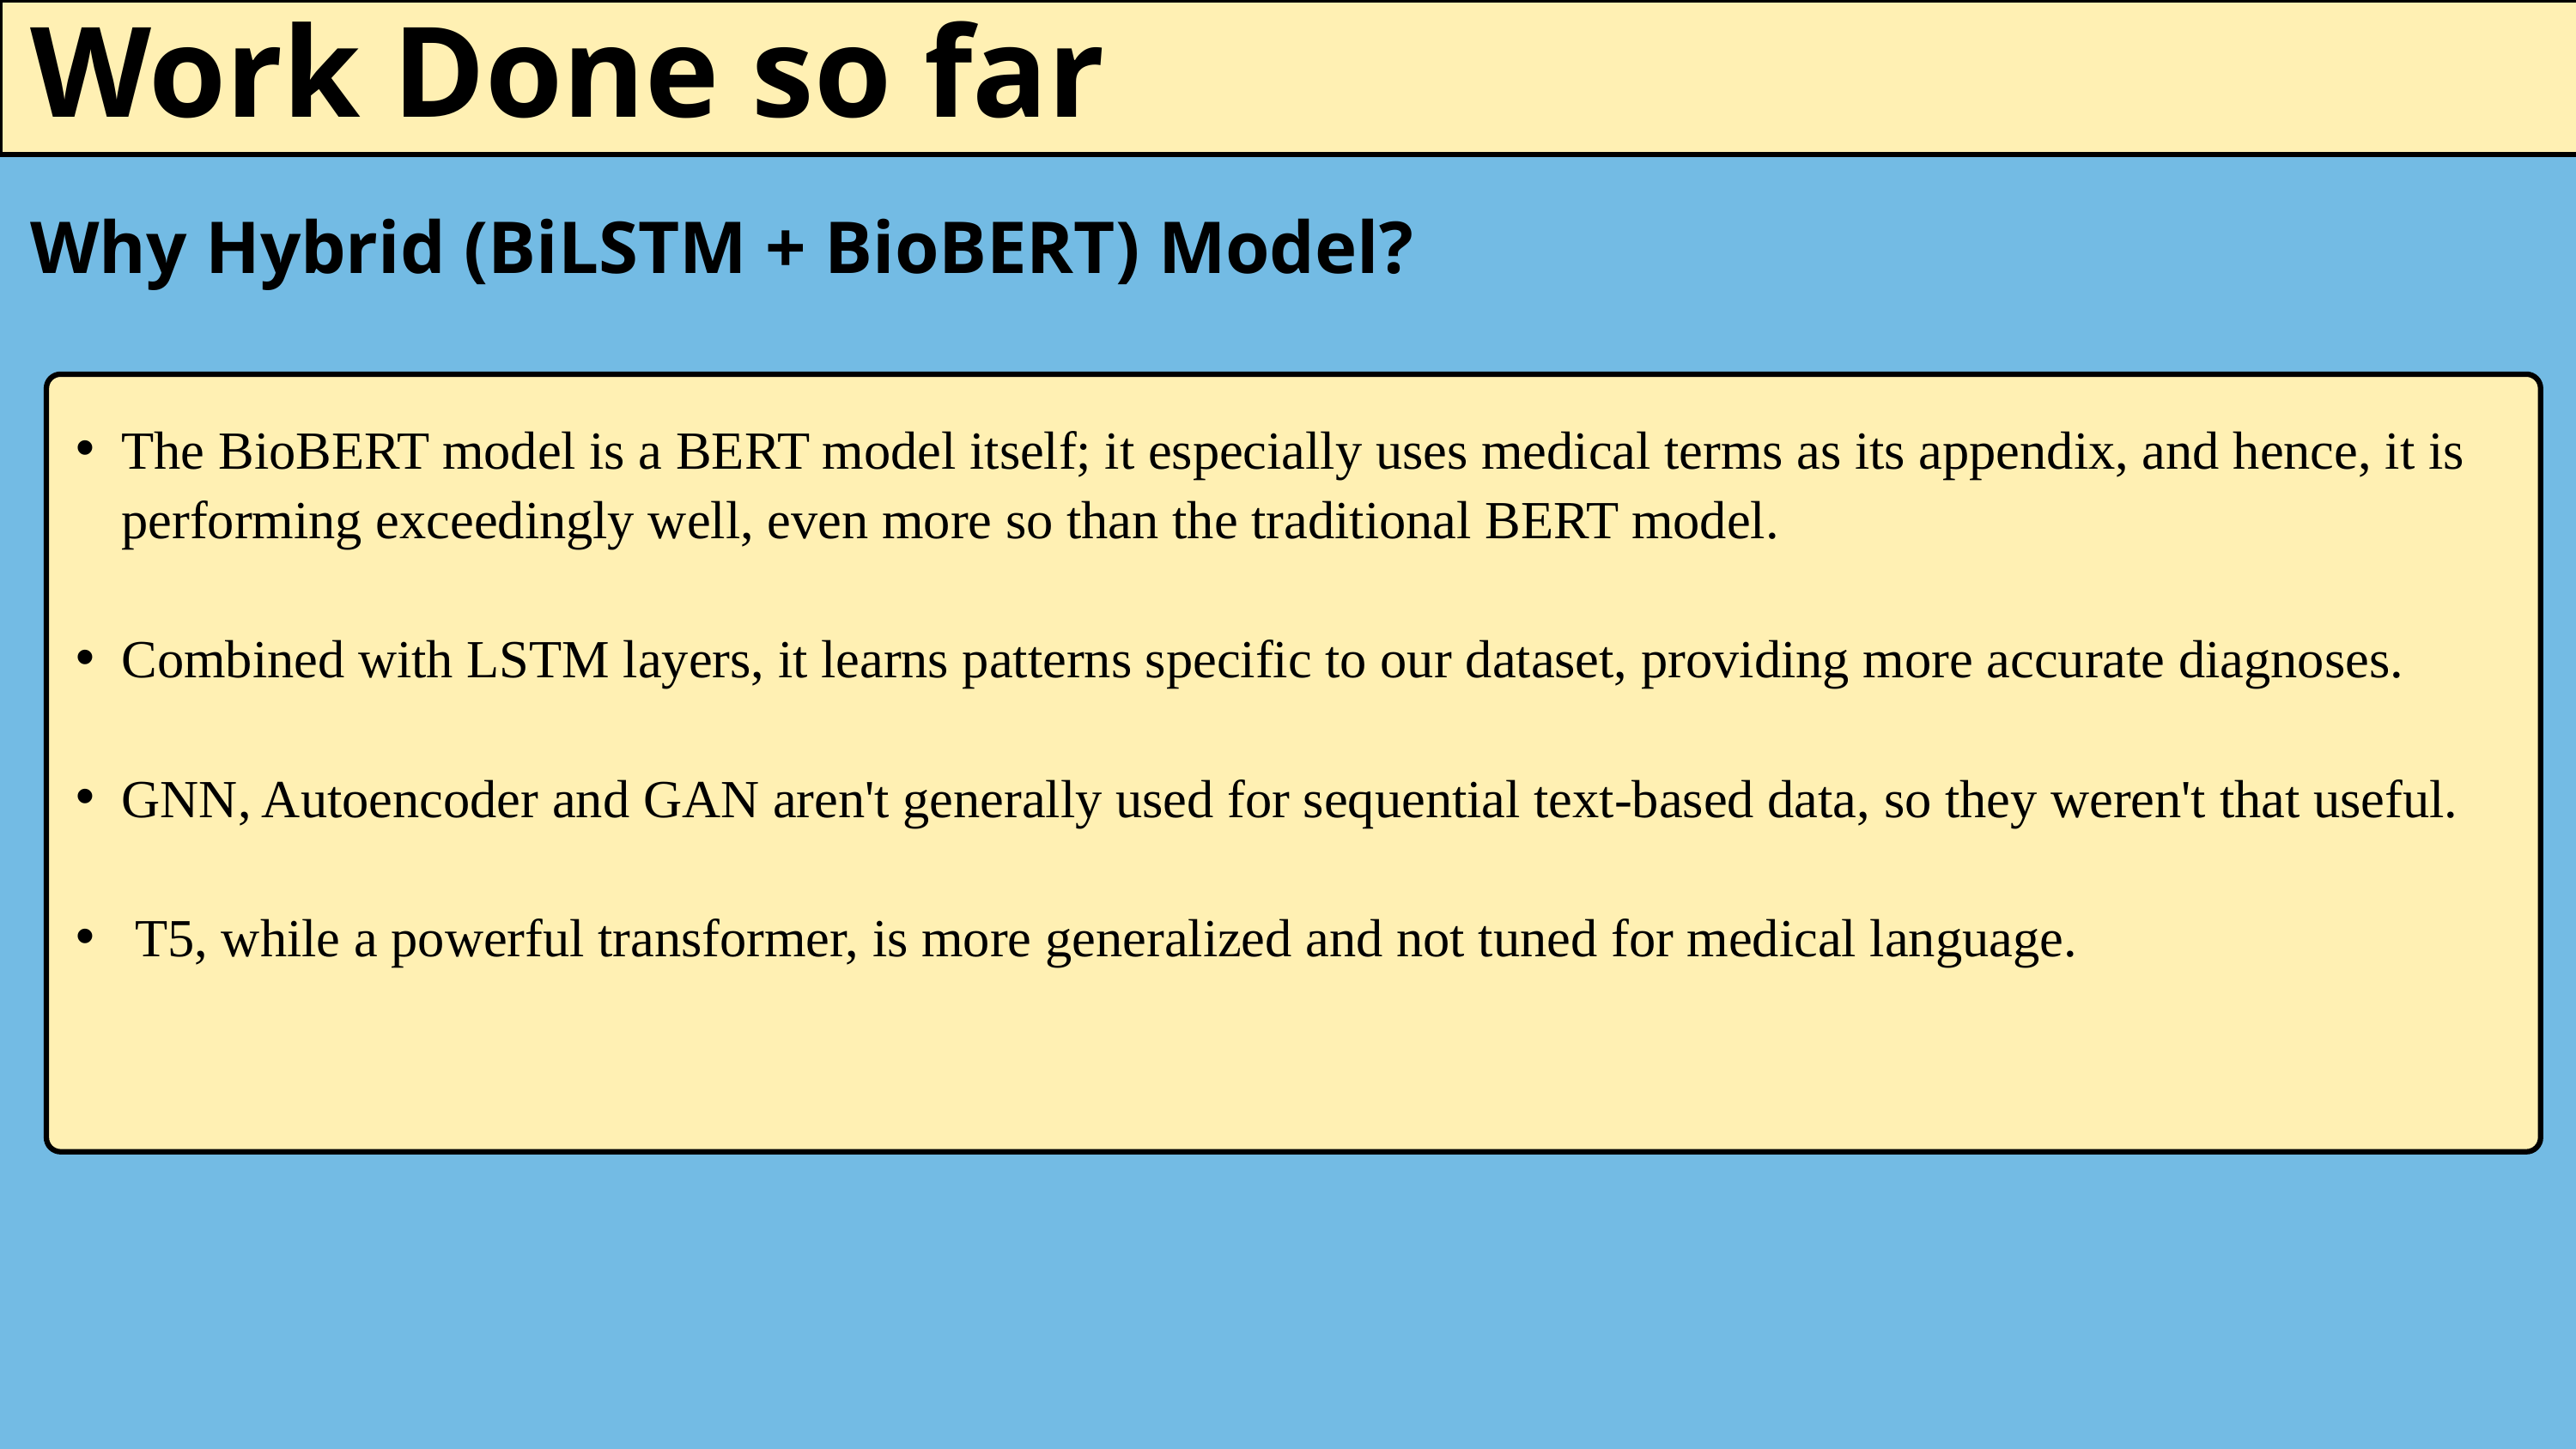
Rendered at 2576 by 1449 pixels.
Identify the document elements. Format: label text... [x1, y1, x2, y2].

text_box Why Hybrid (BiLSTM + BioBERT) Model? [30, 195, 2576, 288]
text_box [0, 0, 2576, 155]
text_box The BioBERT model is a BERT model itself; it especially uses medical terms as its appendix, and hence, it is performing exceedingly well, even more so than the traditional BERT model. Combined with LSTM layers, it learns patterns specific to our dataset, providing more accurate diagnoses. GNN, Autoencoder and GAN aren't generally used for sequential text-based data, so they weren't that useful. T5, while a powerful transformer, is more generalized and not tuned for medical language. [30, 409, 2513, 1178]
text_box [46, 373, 2541, 1152]
